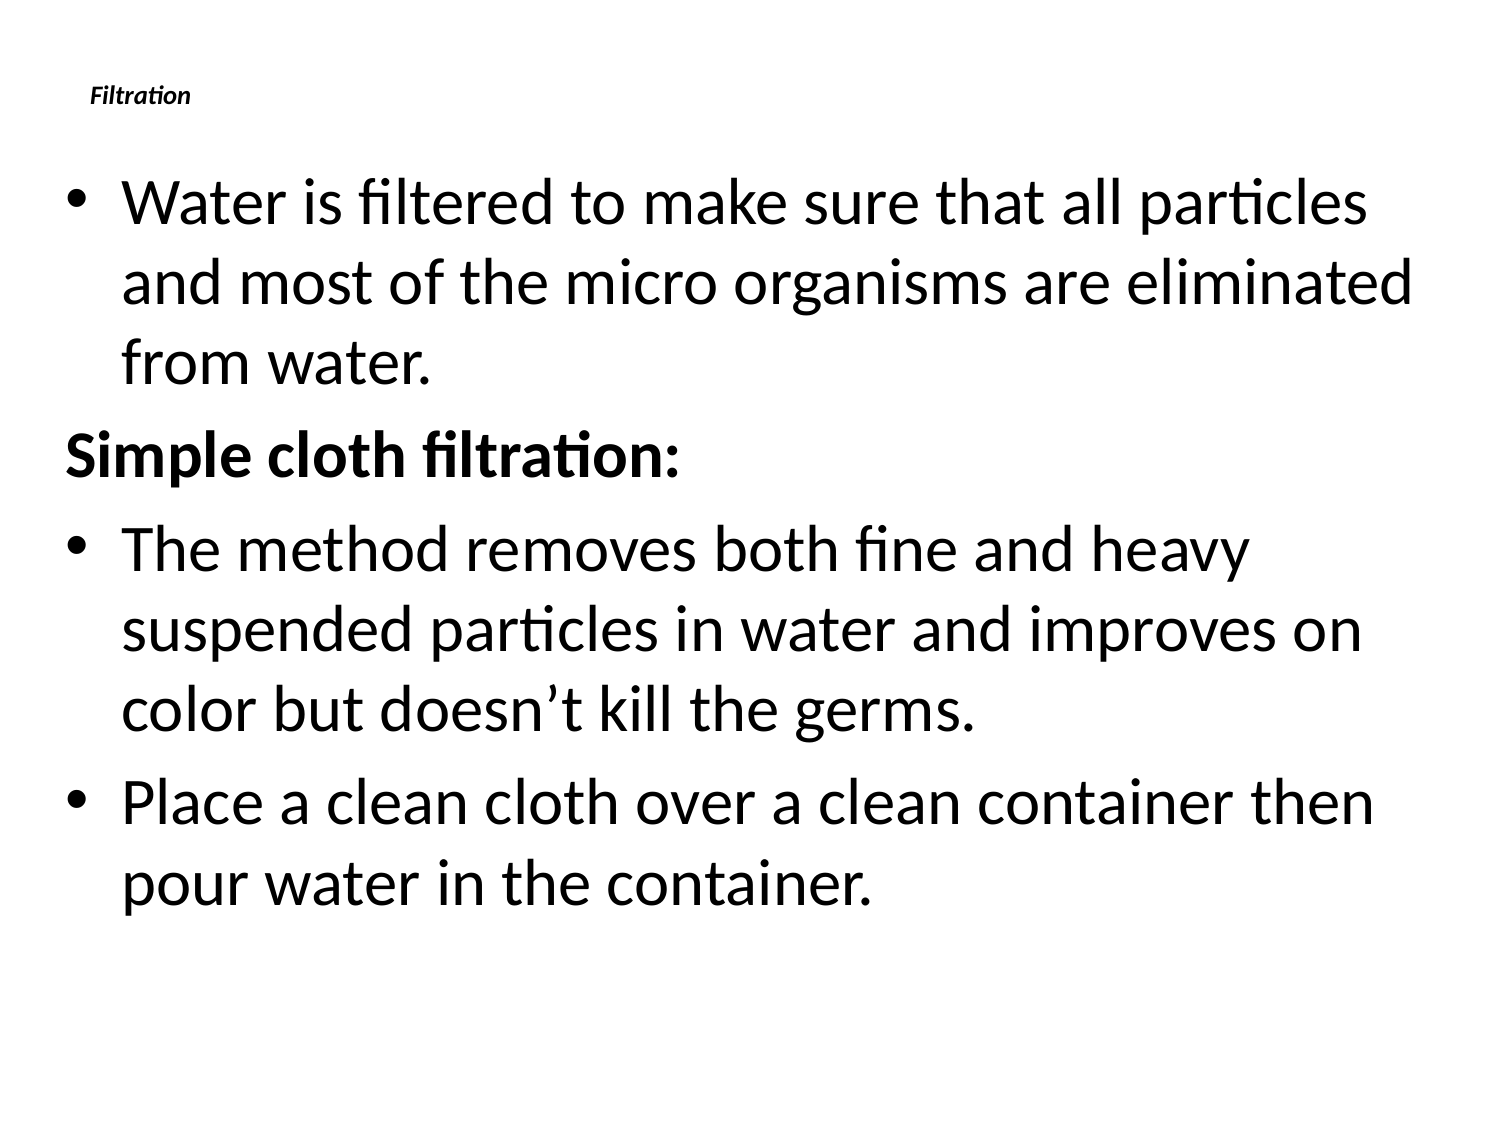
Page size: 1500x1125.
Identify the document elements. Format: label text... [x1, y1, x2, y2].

title Filtration [75, 37, 1425, 149]
list Water is filtered to make sure that all particles and most of the micro organisms are eliminated from water. Simple cloth filtration: The method removes both fine and heavy suspended particles in water and improves on color but doesn’t kill the germs. Place a clean cloth over a clean container then pour water in the container. [50, 149, 1463, 1075]
